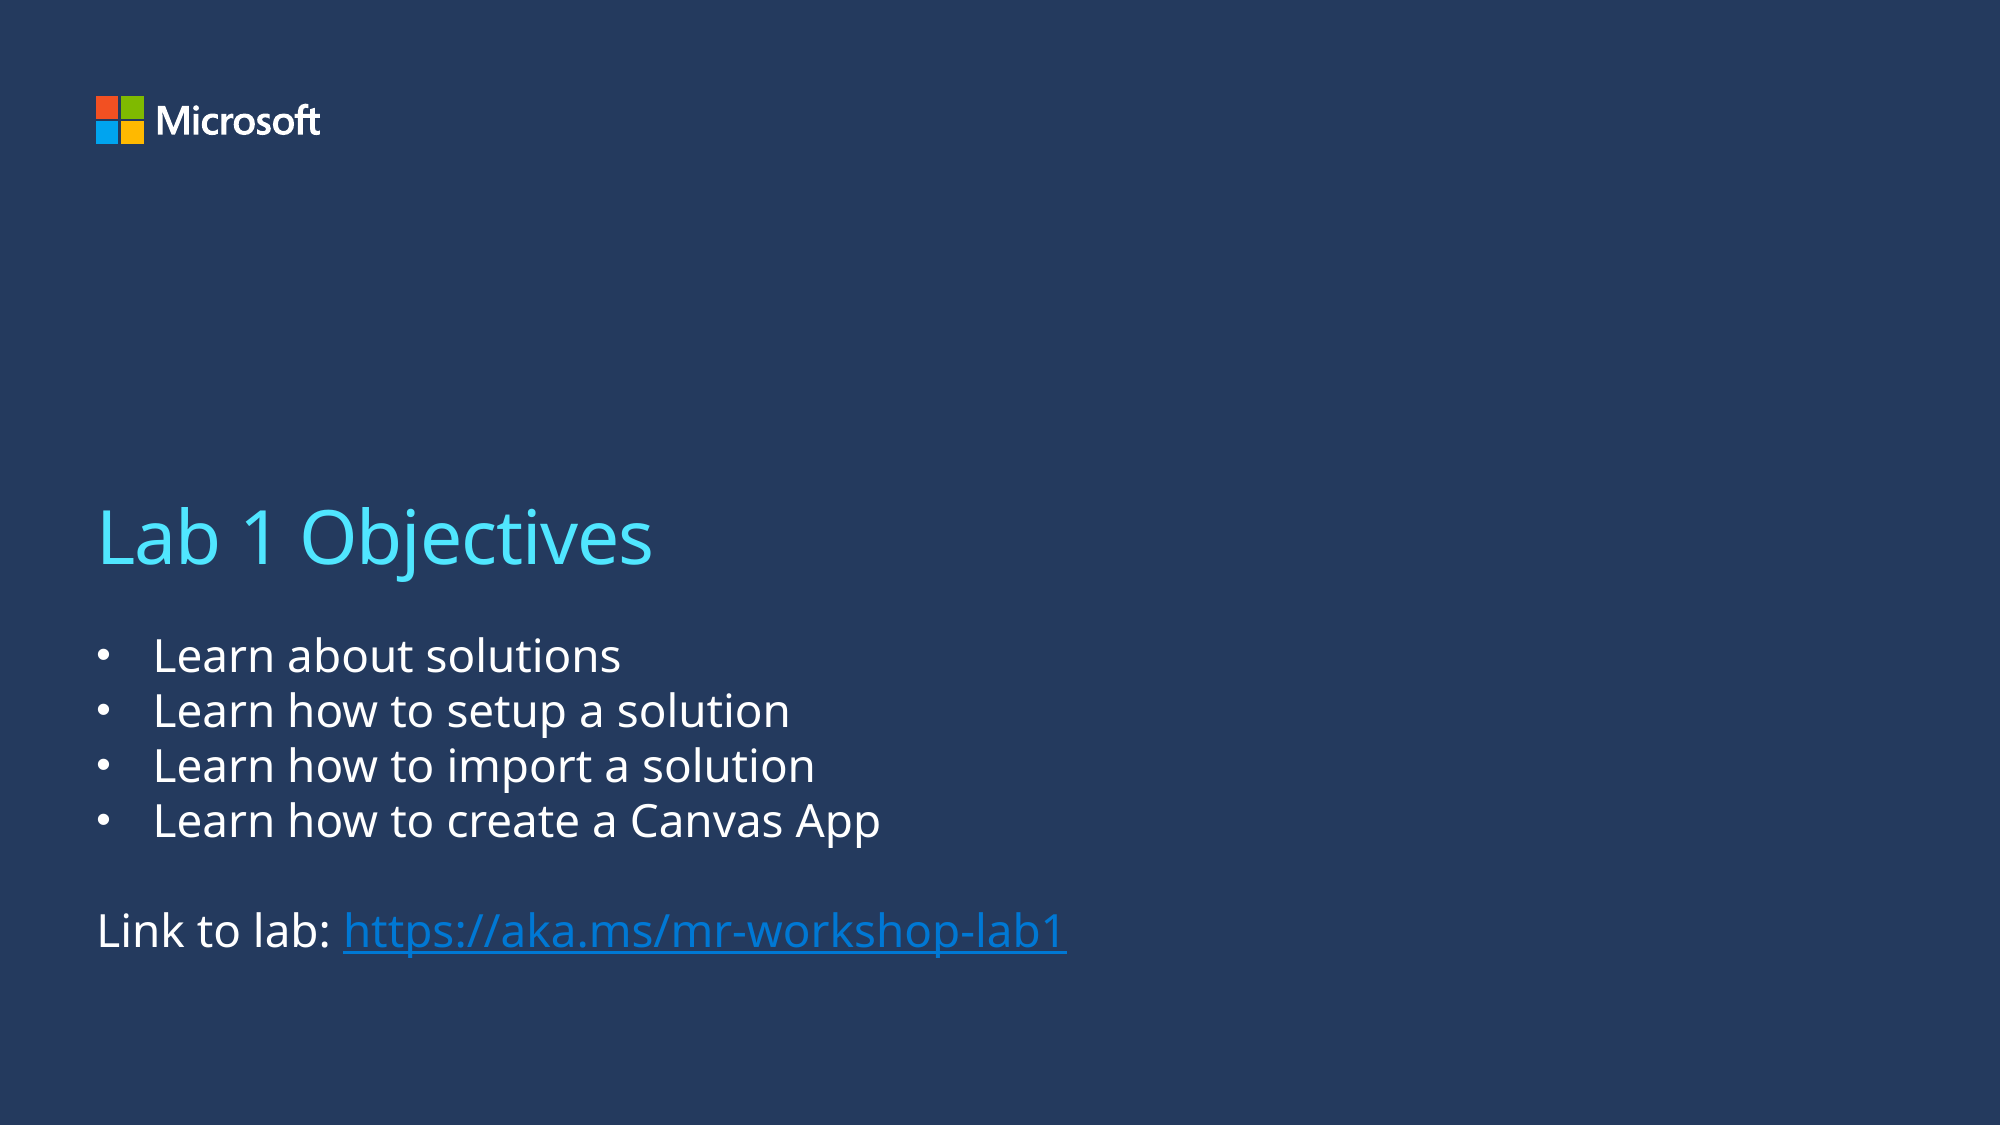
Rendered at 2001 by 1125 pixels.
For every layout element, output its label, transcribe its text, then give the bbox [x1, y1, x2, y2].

list Learn about solutions Learn how to setup a solution Learn how to import a solution Learn how to create a Canvas App Link to lab: https://aka.ms/mr-workshop-lab1 [96, 626, 1522, 960]
title Lab 1 Objectives [96, 488, 741, 580]
